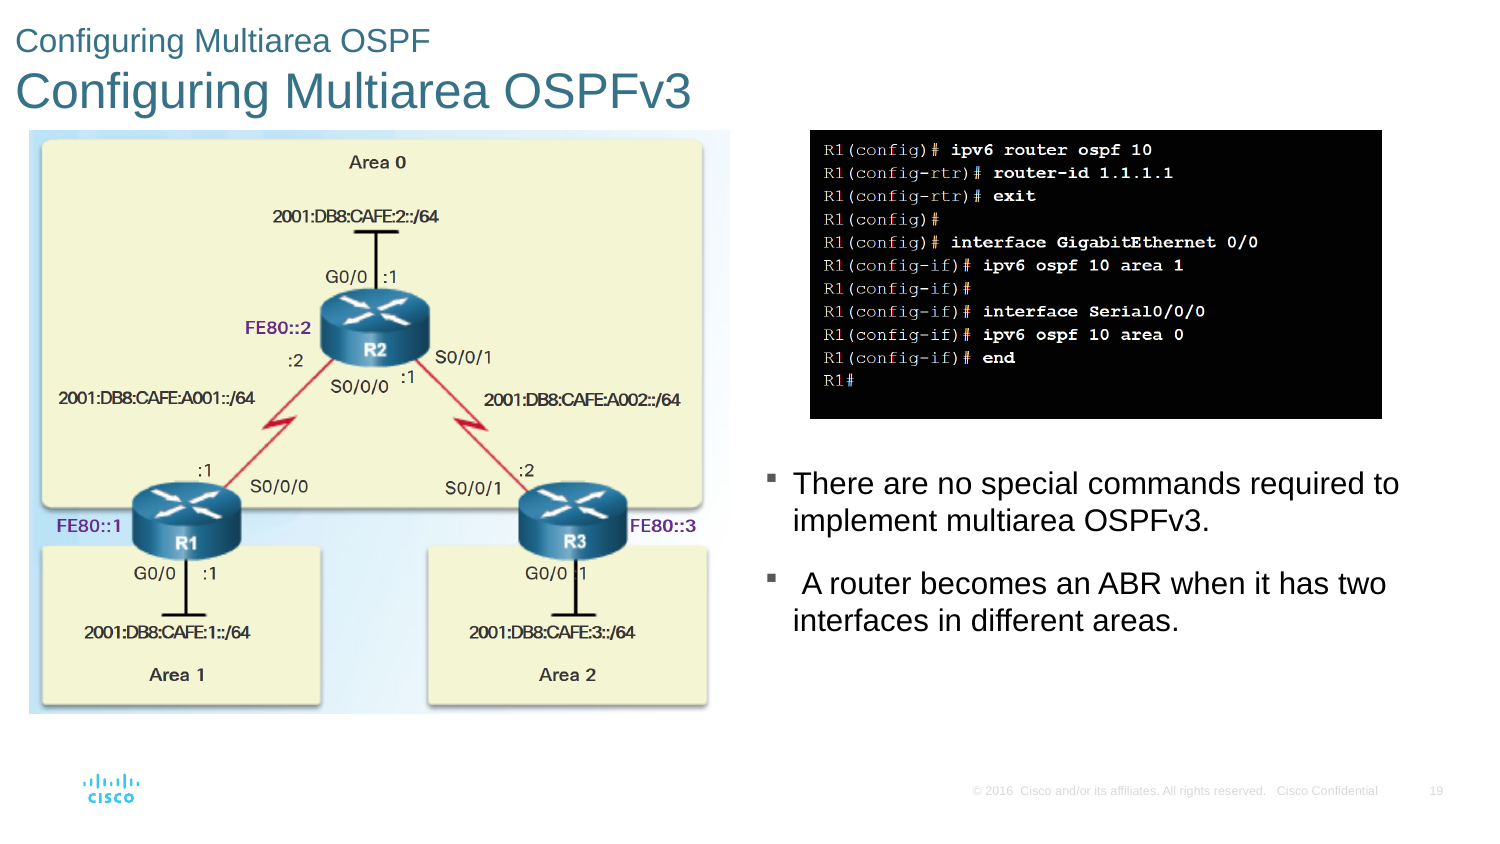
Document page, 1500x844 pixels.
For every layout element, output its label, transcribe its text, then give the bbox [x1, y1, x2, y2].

picture [810, 130, 1382, 420]
list There are no special commands required to implement multiarea OSPFv3. A router becomes an ABR when it has two interfaces in different areas. [750, 455, 1450, 686]
title Configuring Multiarea OSPF Configuring Multiarea OSPFv3 [0, 6, 1500, 131]
picture [29, 129, 730, 714]
